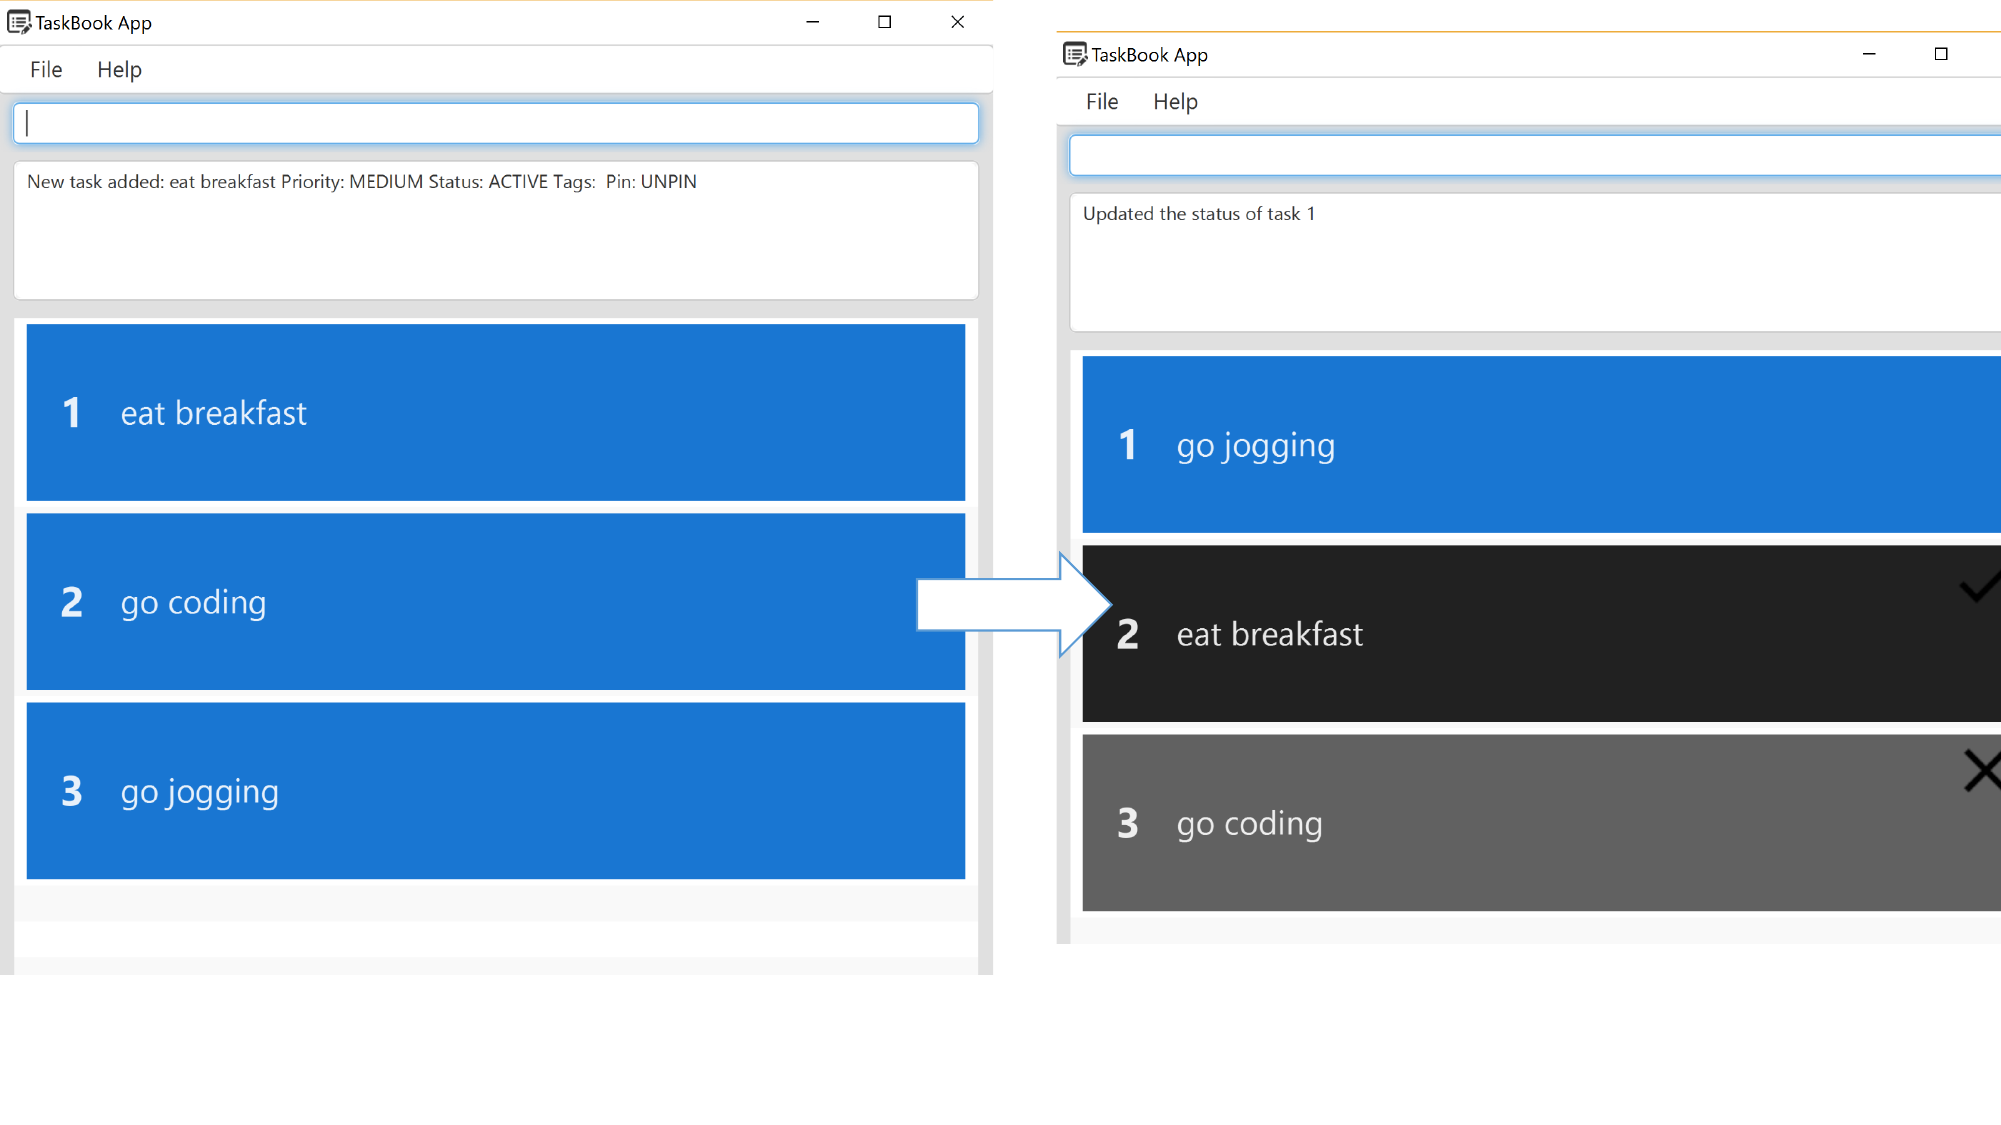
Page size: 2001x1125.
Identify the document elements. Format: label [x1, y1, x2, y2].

text_box [993, 578, 1056, 632]
picture [0, 0, 994, 975]
picture [1056, 31, 2001, 944]
